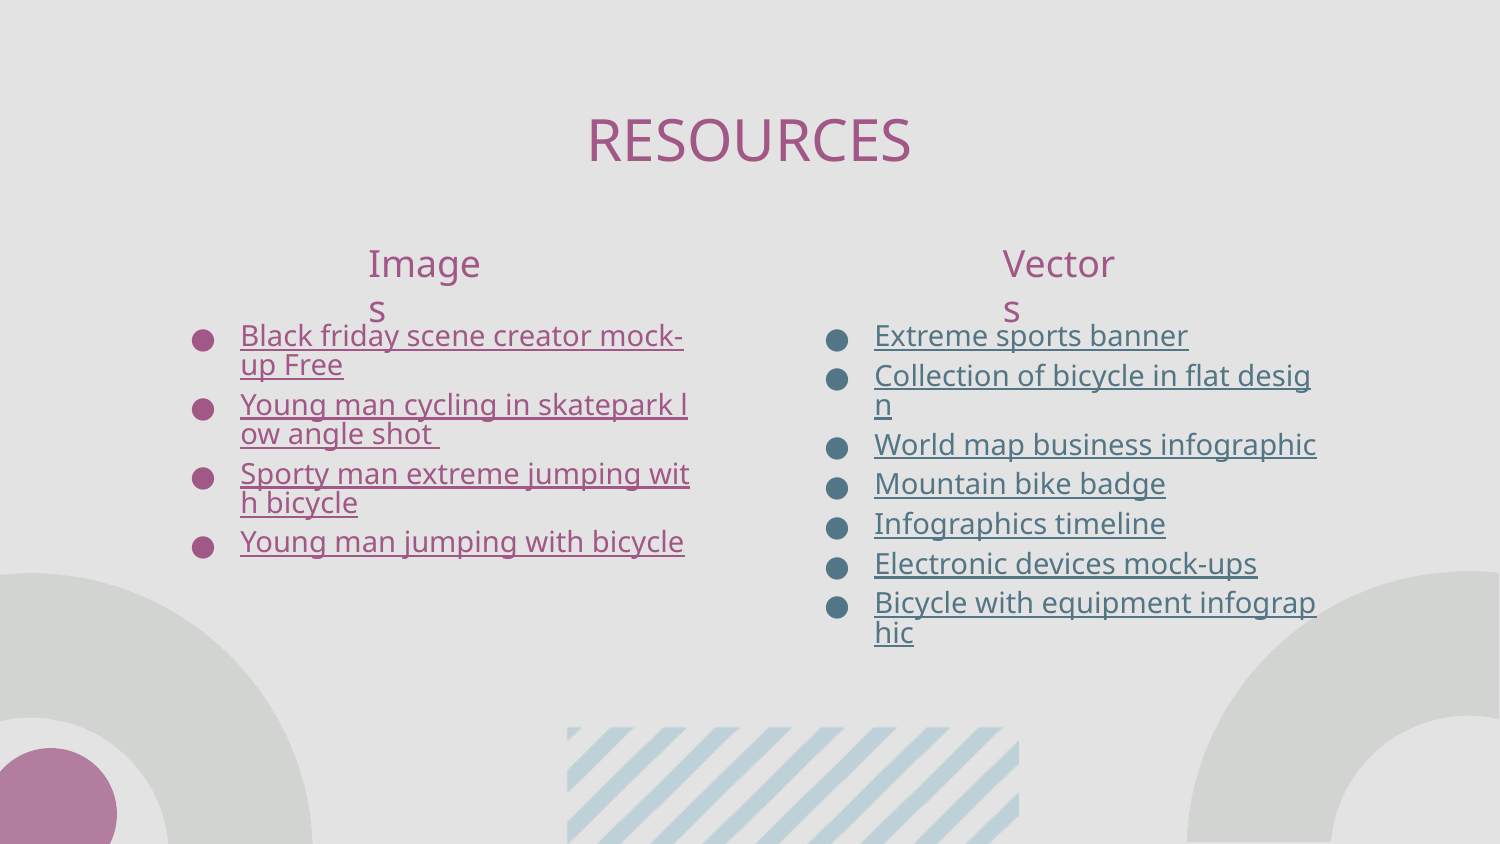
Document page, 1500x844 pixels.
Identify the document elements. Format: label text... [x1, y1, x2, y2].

subtitle Images [353, 224, 513, 286]
title RESOURCES [116, 88, 1383, 183]
subtitle Extreme sports banner Collection of bicycle in flat design World map business infographic Mountain bike badge Infographics timeline Electronic devices mock-ups Bicycle with equipment infographic [784, 302, 1350, 643]
subtitle Vectors [987, 224, 1147, 285]
subtitle Black friday scene creator mock-up Free Young man cycling in skatepark low angle shot Sporty man extreme jumping with bicycle Young man jumping with bicycle [150, 302, 716, 644]
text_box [0, 573, 313, 844]
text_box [1186, 571, 1499, 842]
